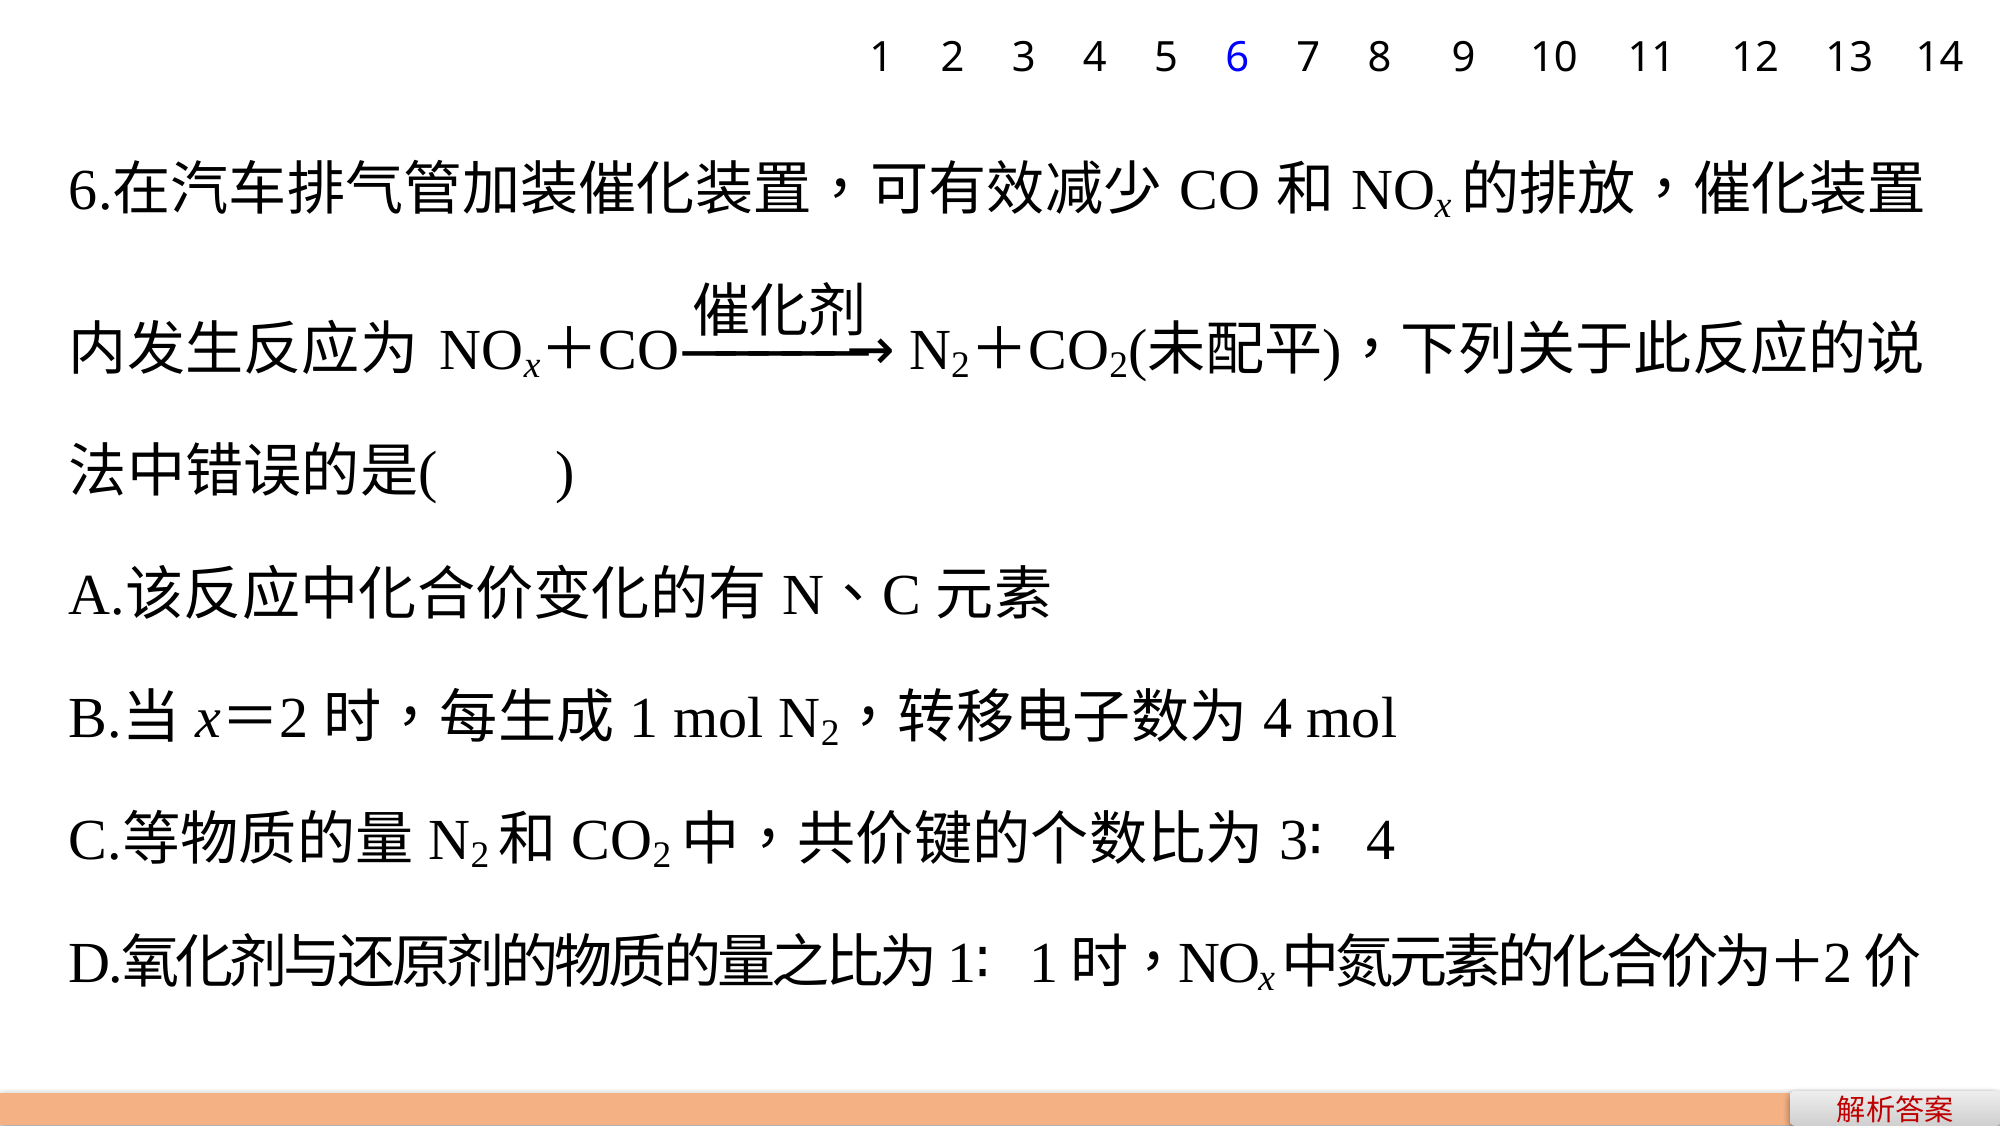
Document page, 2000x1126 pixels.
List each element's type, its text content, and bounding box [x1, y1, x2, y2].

text_box [0, 1092, 1787, 1126]
text_box 1 [854, 7, 914, 102]
text_box 6 [1210, 7, 1270, 102]
text_box 3 [996, 7, 1056, 102]
text_box 解析答案 [1788, 1089, 2000, 1126]
text_box 10 [1507, 7, 1599, 102]
text_box 7 [1281, 7, 1341, 102]
text_box 9 [1423, 7, 1496, 102]
text_box 5 [1139, 7, 1199, 102]
text_box 4 [1067, 7, 1127, 102]
text_box 14 [1905, 7, 1984, 102]
text_box 13 [1811, 7, 1894, 102]
text_box 2 [925, 7, 985, 102]
text_box 11 [1610, 7, 1696, 102]
text_box 8 [1352, 7, 1412, 102]
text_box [68, 148, 1926, 1073]
text_box 12 [1707, 7, 1800, 102]
